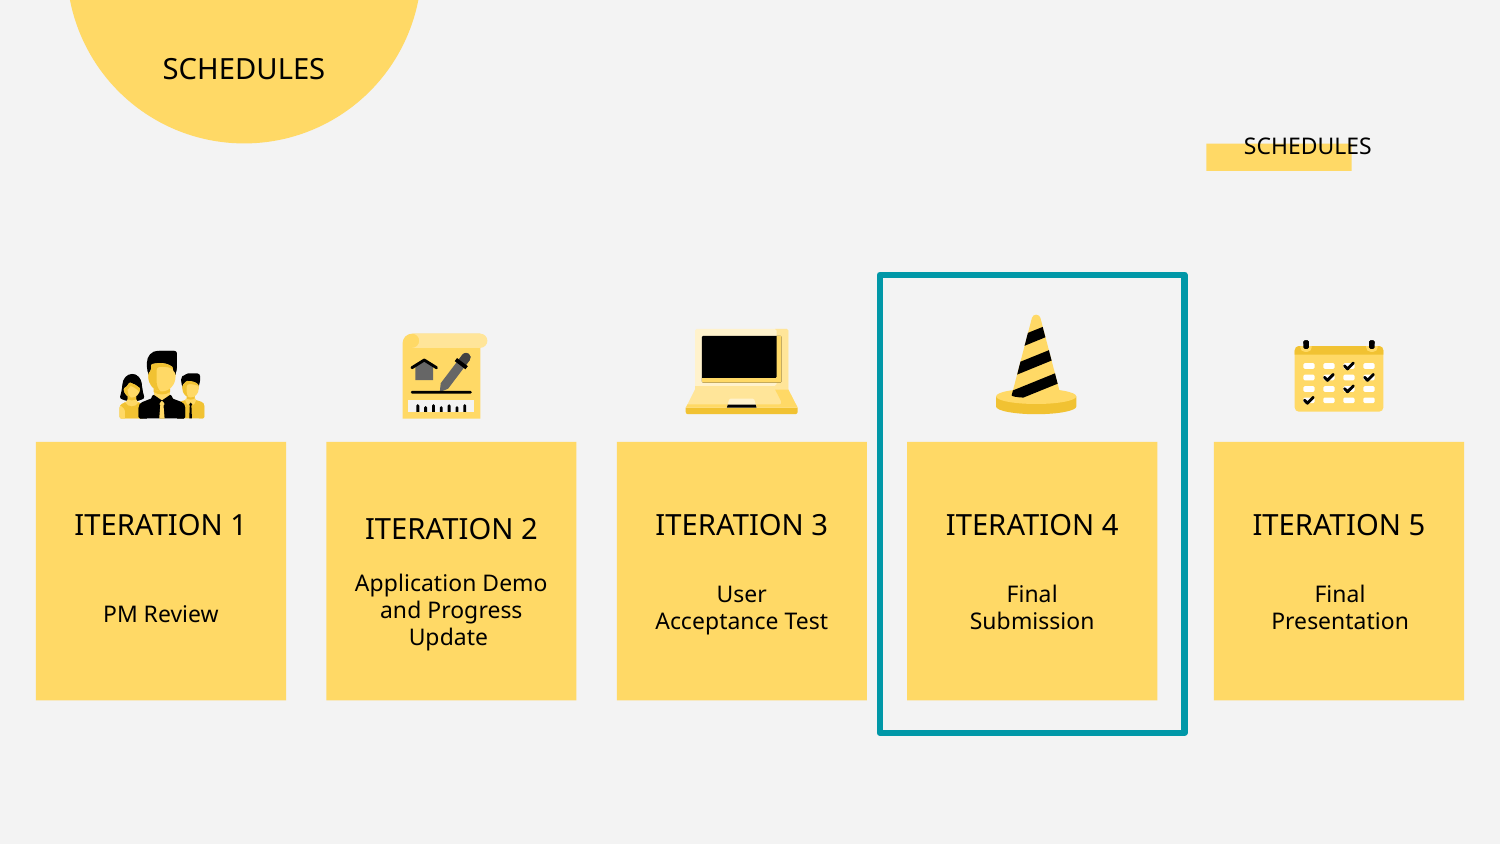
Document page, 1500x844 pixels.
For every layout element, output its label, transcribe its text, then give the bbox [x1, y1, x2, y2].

text_box [1213, 441, 1465, 701]
text_box PM Review [57, 585, 264, 629]
text_box Final Submission [929, 564, 1136, 650]
text_box [616, 441, 867, 701]
text_box User Acceptance Test [638, 564, 845, 650]
title ITERATION 3 [633, 512, 851, 557]
title ITERATION 2 [342, 509, 561, 553]
title ITERATION 1 [52, 512, 270, 557]
text_box [35, 441, 287, 701]
text_box [907, 441, 1158, 701]
text_box [69, 0, 419, 73]
text_box Application Demo and Progress Update [336, 553, 567, 661]
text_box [685, 328, 798, 415]
title ITERATION 4 [923, 512, 1141, 557]
text_box Final Presentation [1237, 564, 1444, 650]
title SCHEDULES [102, 35, 386, 100]
text_box [326, 441, 577, 701]
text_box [119, 350, 205, 419]
title SCHEDULES [356, 117, 1387, 175]
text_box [402, 333, 488, 419]
text_box [127, 100, 361, 144]
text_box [1294, 340, 1384, 412]
title ITERATION 5 [1230, 512, 1448, 557]
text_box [995, 314, 1077, 415]
text_box [879, 274, 1185, 733]
